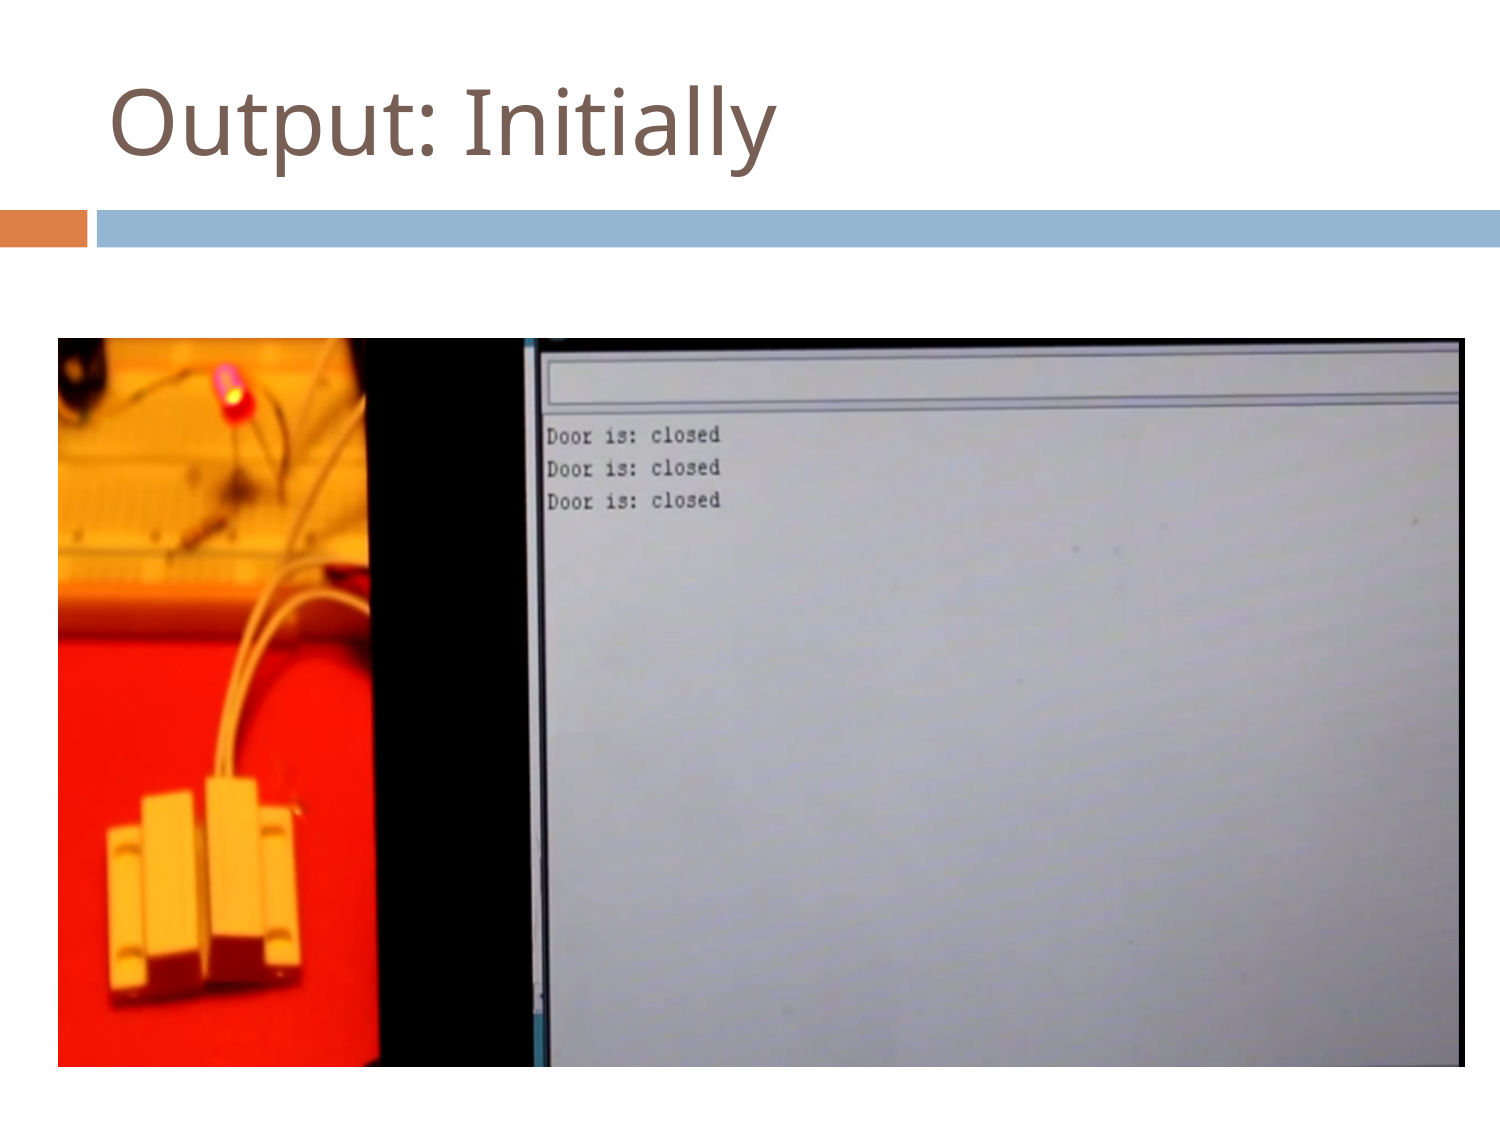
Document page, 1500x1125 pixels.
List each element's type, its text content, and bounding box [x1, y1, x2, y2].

title Output: Initially [99, 36, 1439, 201]
picture [58, 338, 1466, 1067]
